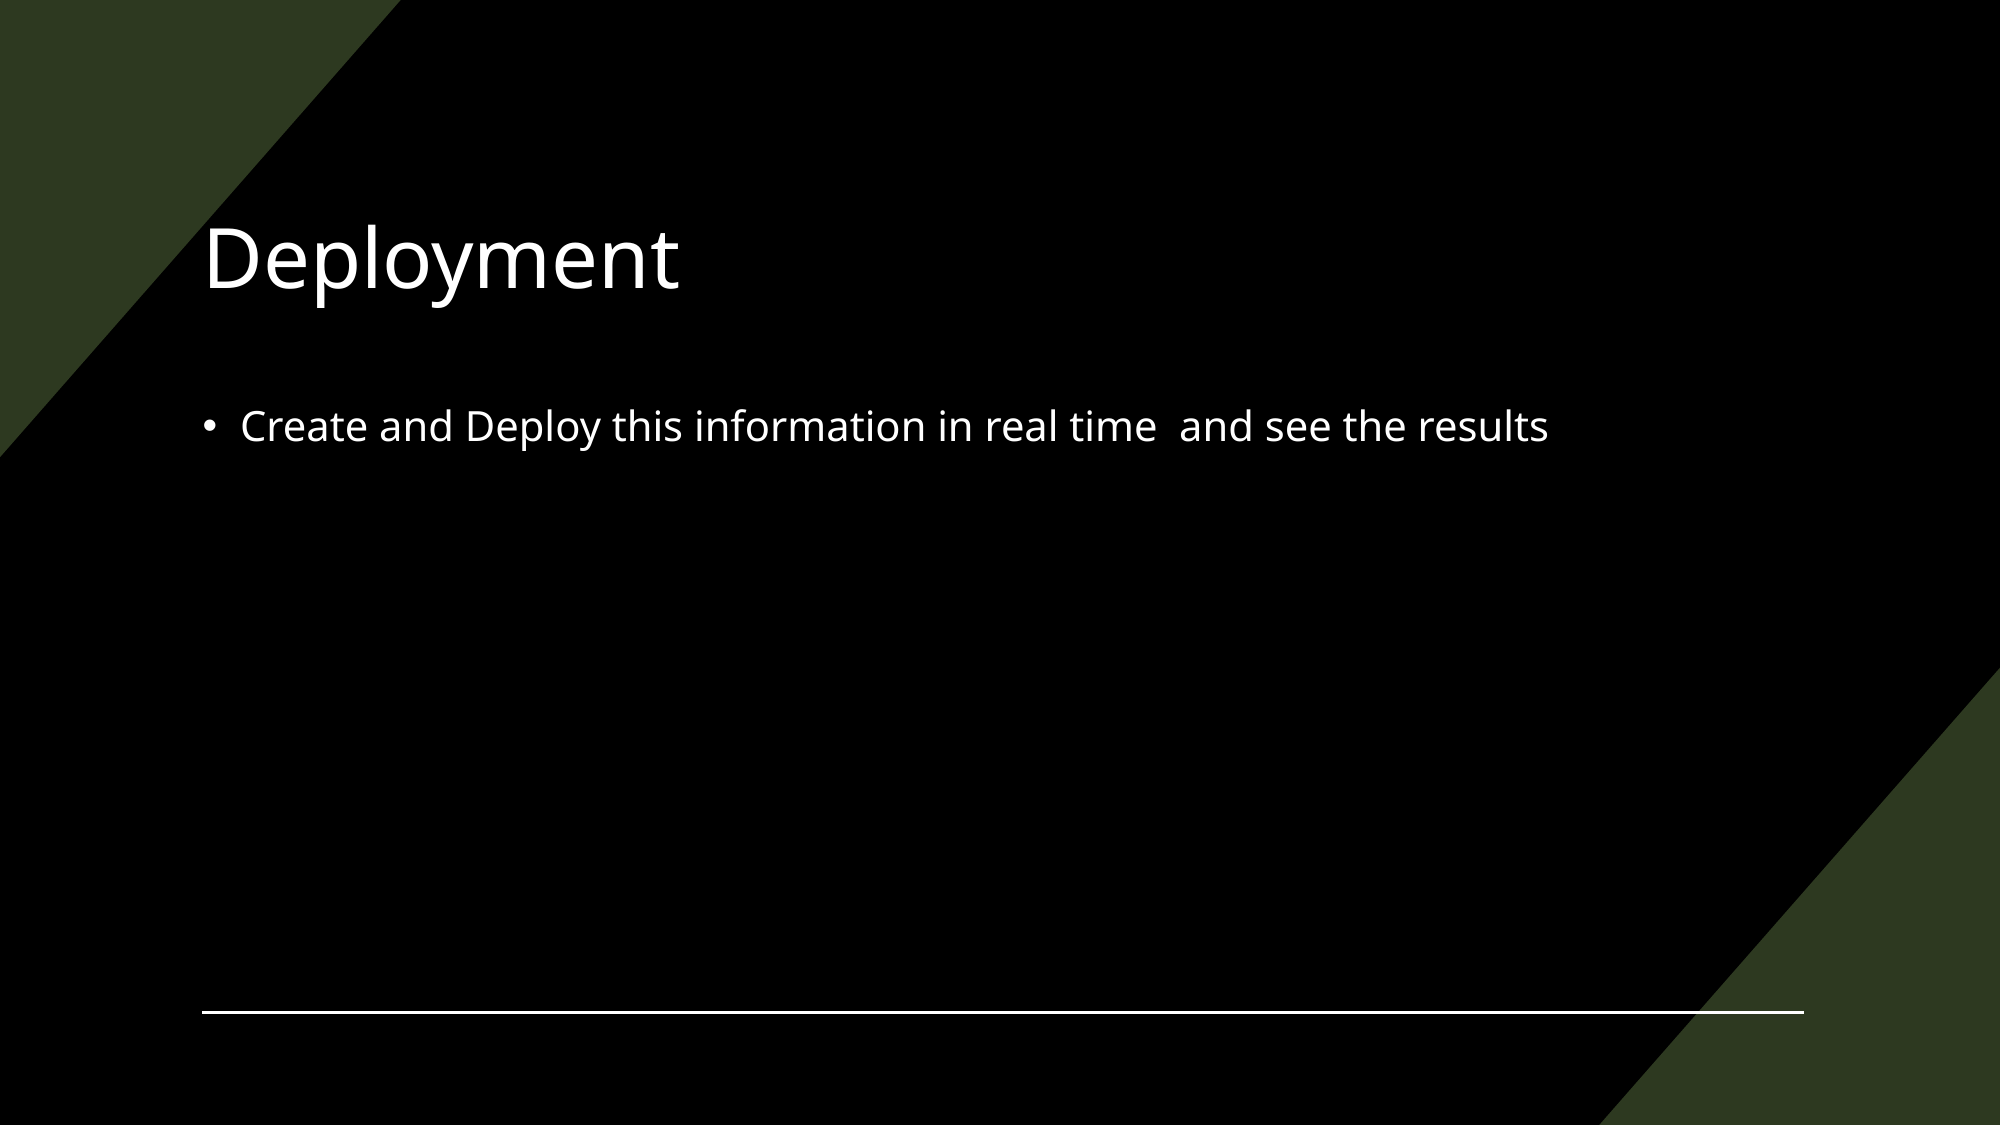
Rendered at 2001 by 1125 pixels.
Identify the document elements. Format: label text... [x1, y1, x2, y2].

list Create and Deploy this information in real time and see the results [187, 382, 1813, 968]
title Deployment [187, 143, 1813, 367]
